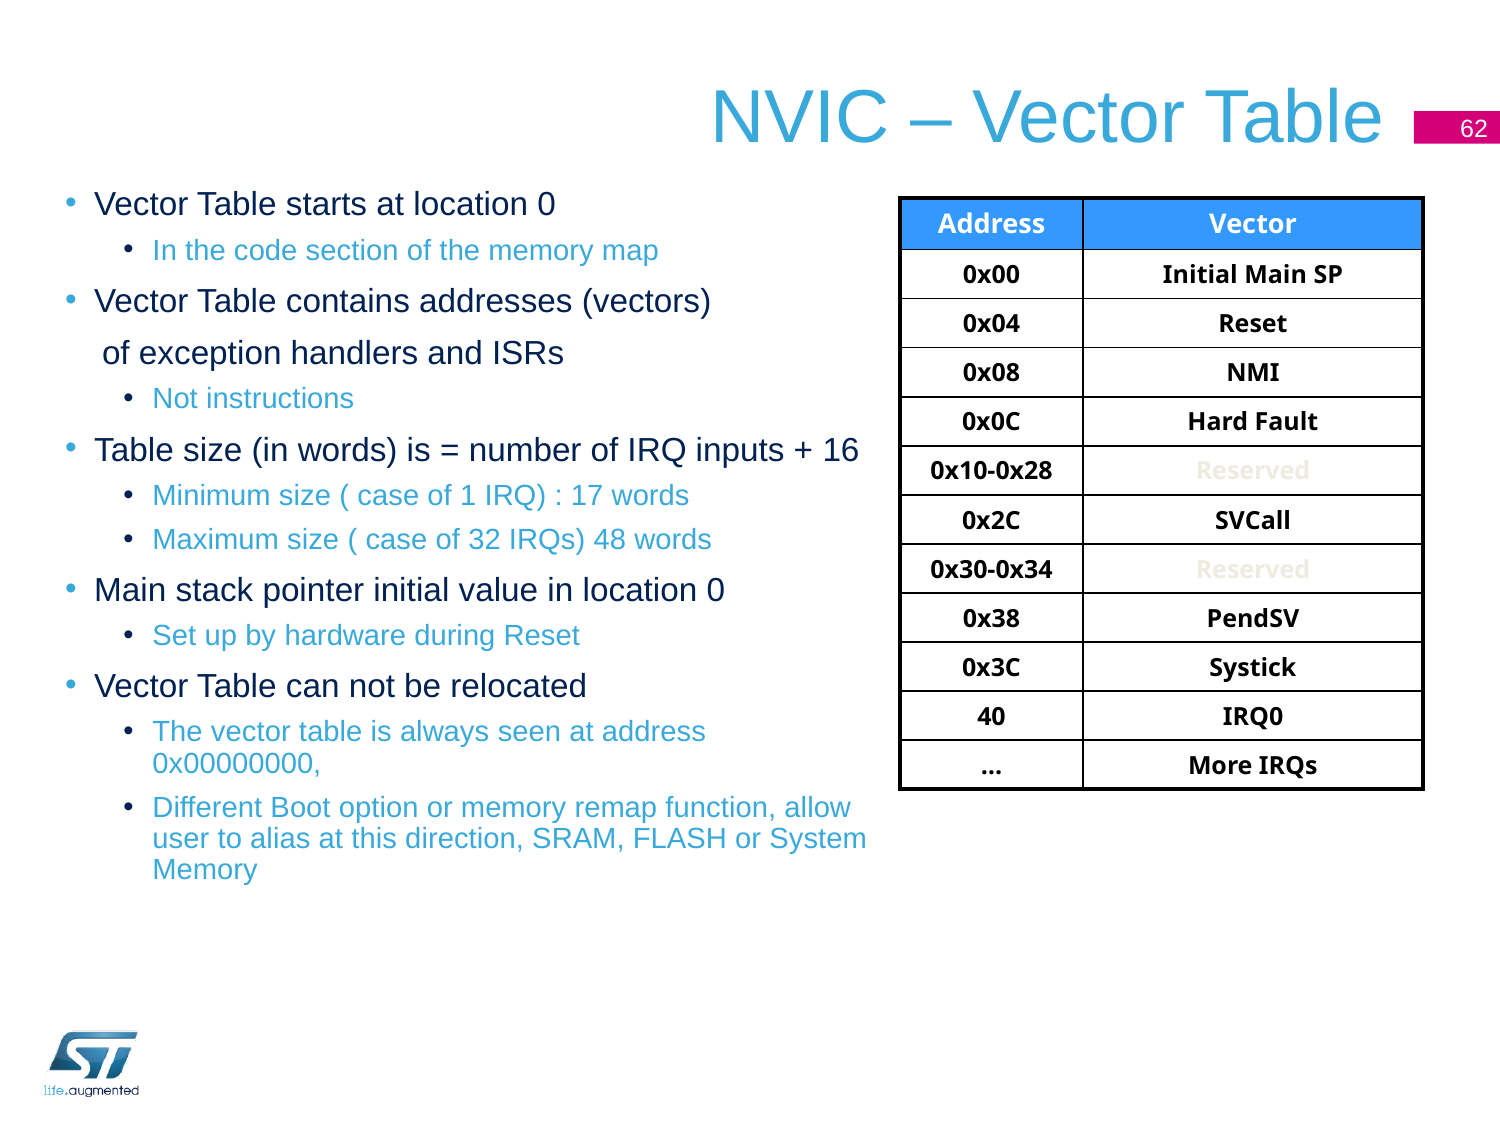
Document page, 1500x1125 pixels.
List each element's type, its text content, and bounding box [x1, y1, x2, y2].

list Vector Table starts at location 0 In the code section of the memory map Vector Table contains addresses (vectors) of exception handlers and ISRs Not instructions Table size (in words) is = number of IRQ inputs + 16 Minimum size ( case of 1 IRQ) : 17 words Maximum size ( case of 32 IRQs) 48 words Main stack pointer initial value in location 0 Set up by hardware during Reset Vector Table can not be relocated The vector table is always seen at address 0x00000000, Different Boot option or memory remap function, allow user to alias at this direction, SRAM, FLASH or System Memory [49, 174, 885, 933]
picture [36, 1022, 147, 1103]
table_cell 0x08 [902, 348, 1082, 396]
table_cell 0x3C [902, 643, 1082, 690]
table_cell Systick [1084, 643, 1421, 690]
table_cell 0x30-0x34 [902, 545, 1082, 592]
title NVIC – Vector Table [74, 18, 1400, 207]
table_cell 0x38 [902, 594, 1082, 641]
table_cell Reserved [1084, 545, 1421, 592]
table_cell PendSV [1084, 594, 1421, 641]
table_cell Reset [1084, 299, 1421, 347]
table_cell 0x0C [902, 398, 1082, 445]
table_cell NMI [1084, 348, 1421, 396]
table_header Vector [1084, 200, 1421, 249]
table_cell Initial Main SP [1084, 250, 1421, 298]
table_cell Hard Fault [1084, 398, 1421, 445]
table_cell IRQ0 [1084, 692, 1421, 739]
table_cell 0x00 [902, 250, 1082, 298]
table_cell 40 [902, 692, 1082, 739]
table_cell SVCall [1084, 496, 1421, 543]
slide_number 62 [1413, 111, 1500, 144]
table_header Address [902, 200, 1082, 249]
table_cell Reserved [1084, 447, 1421, 494]
table_cell More IRQs [1084, 741, 1421, 787]
table_cell 0x2C [902, 496, 1082, 543]
table_cell … [902, 741, 1082, 787]
table_cell 0x04 [902, 299, 1082, 347]
table_cell 0x10-0x28 [902, 447, 1082, 494]
